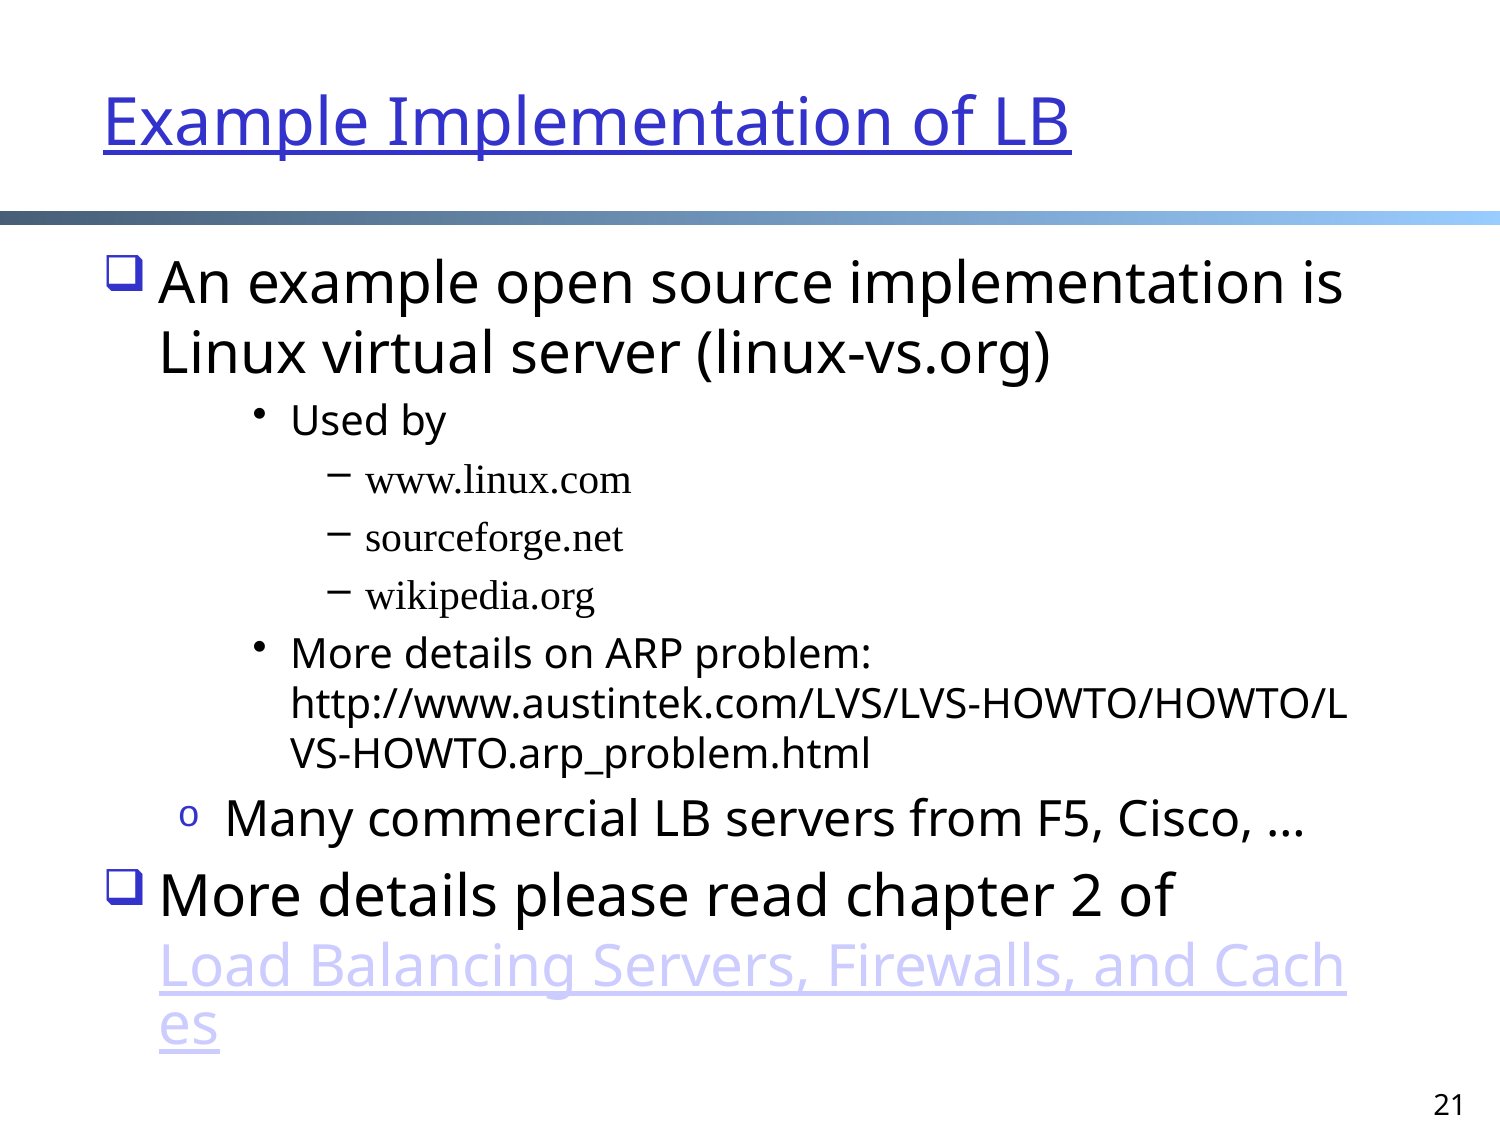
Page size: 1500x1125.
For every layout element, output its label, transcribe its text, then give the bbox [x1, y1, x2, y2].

list An example open source implementation is Linux virtual server (linux-vs.org) Used by www.linux.com sourceforge.net wikipedia.org More details on ARP problem: http://www.austintek.com/LVS/LVS-HOWTO/HOWTO/LVS-HOWTO.arp_problem.html Many commercial LB servers from F5, Cisco, … More details please read chapter 2 of Load Balancing Servers, Firewalls, and Caches [87, 237, 1363, 1088]
slide_number 21 [1406, 1078, 1482, 1125]
text_box [1424, 212, 1428, 224]
title Example Implementation of LB [87, 24, 1363, 213]
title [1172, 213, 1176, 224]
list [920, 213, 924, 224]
